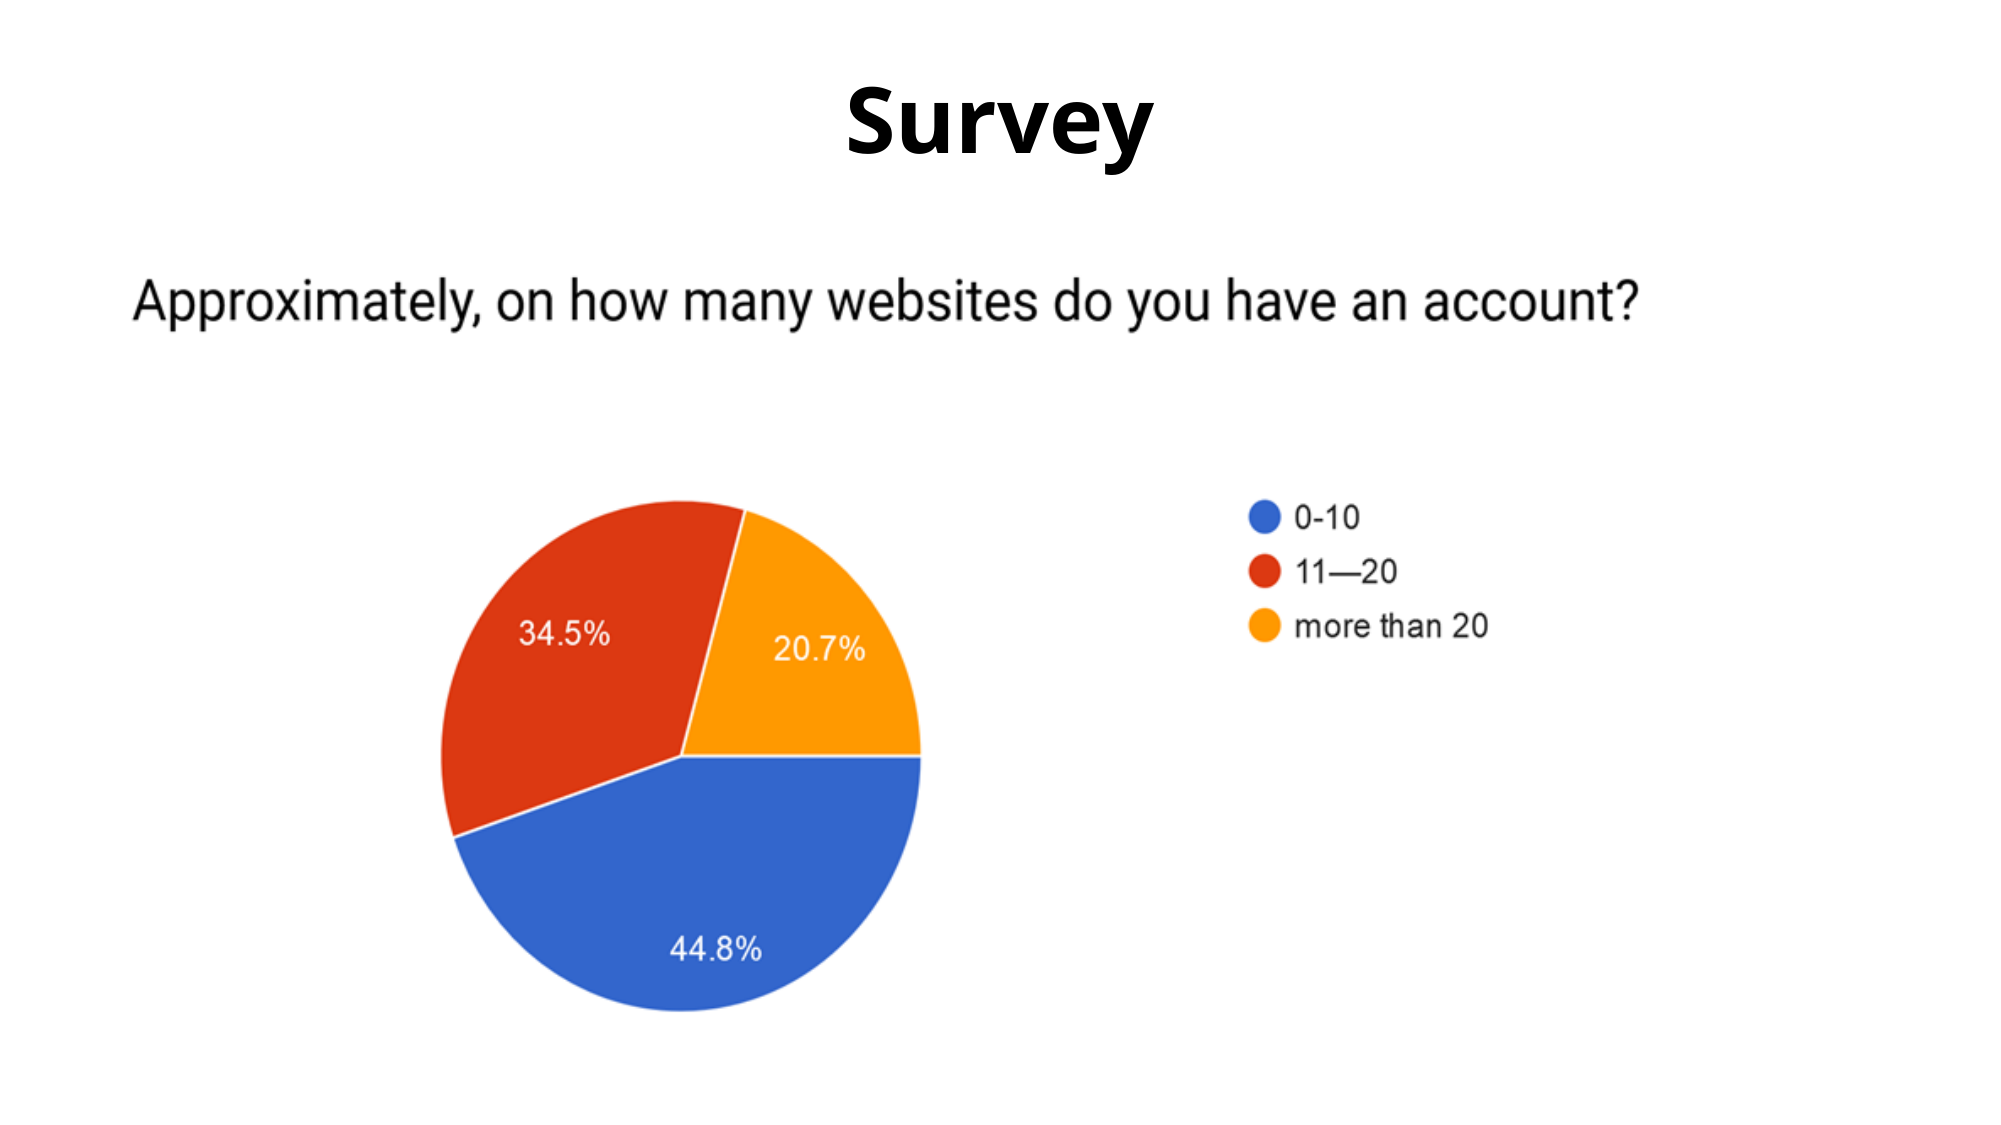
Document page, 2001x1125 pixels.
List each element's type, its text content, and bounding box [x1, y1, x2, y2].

title Survey [137, 15, 1863, 195]
picture [68, 195, 1932, 1110]
